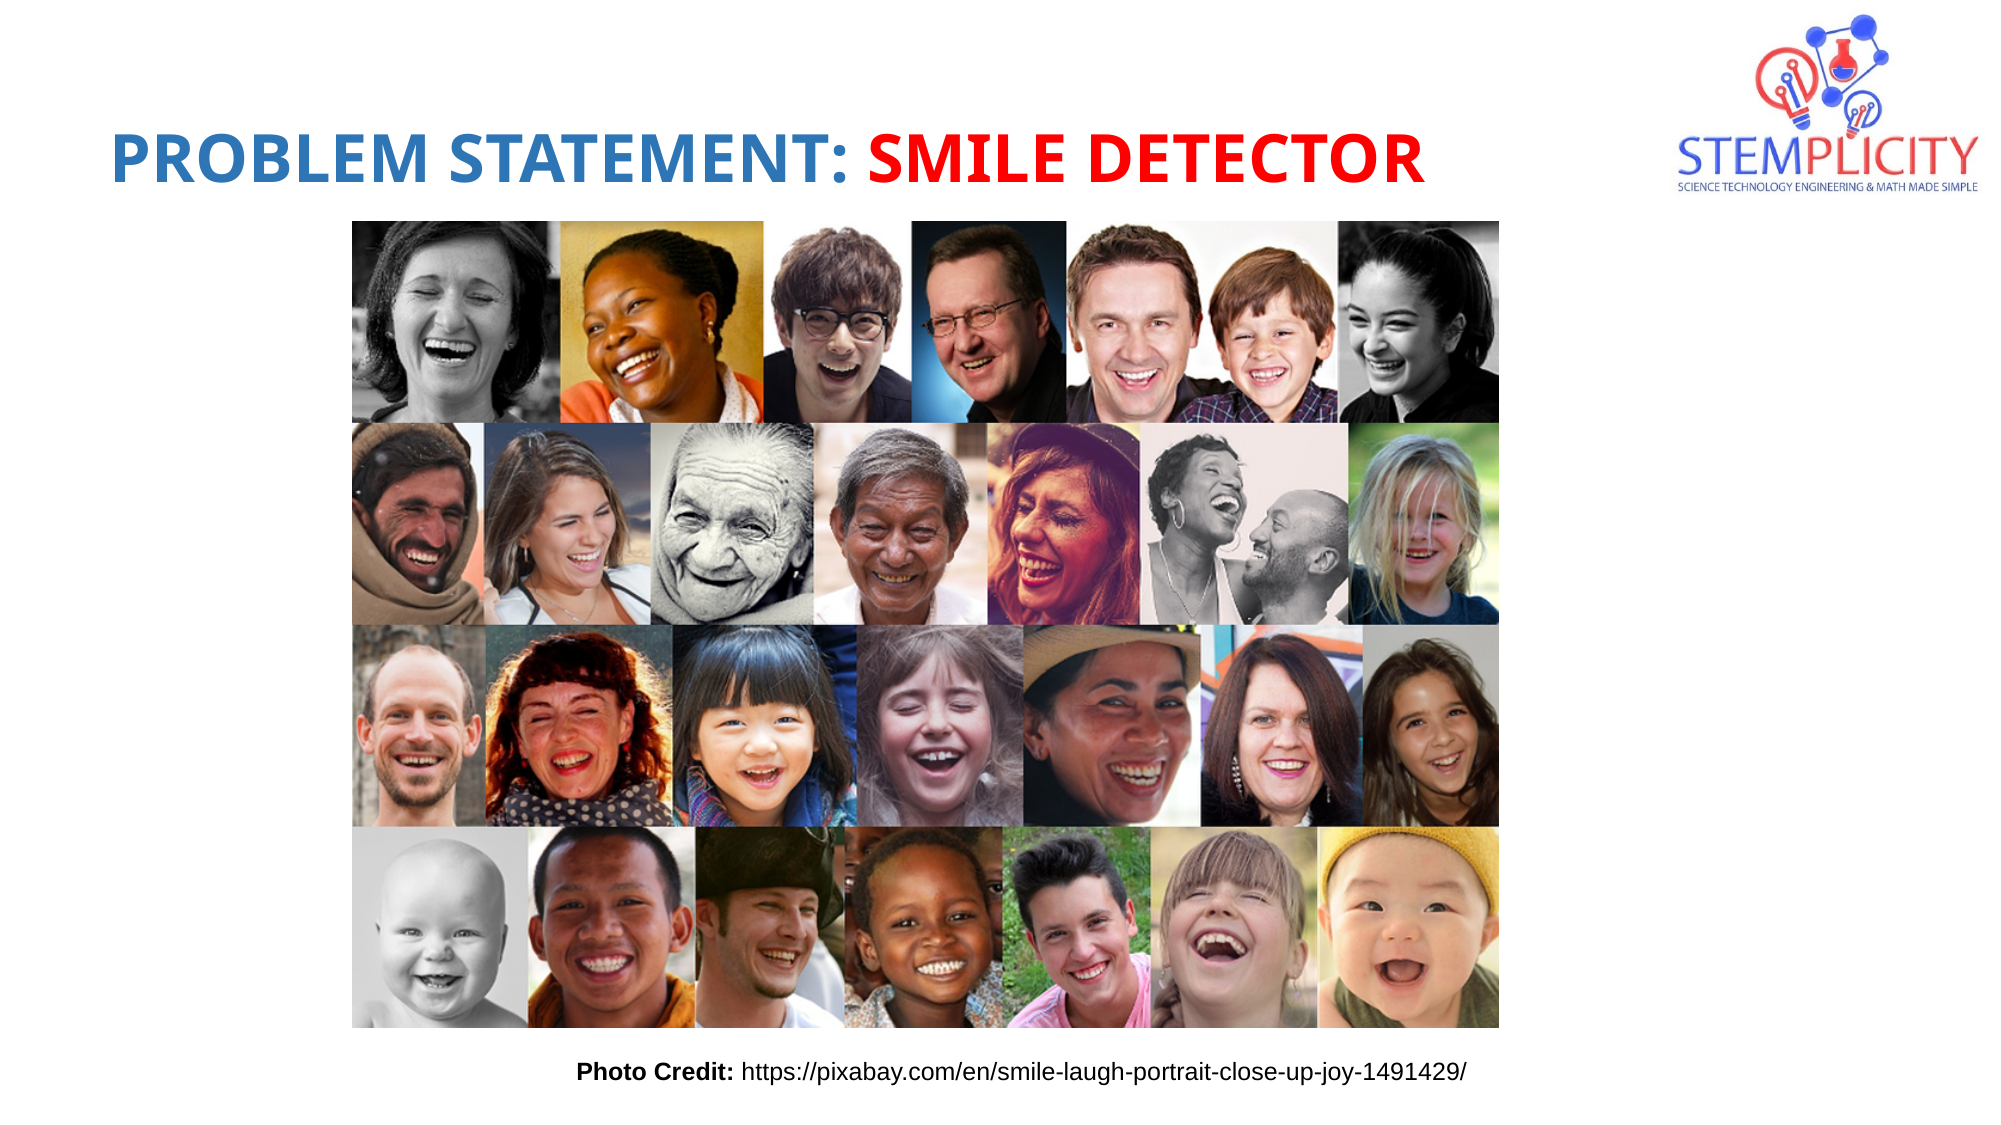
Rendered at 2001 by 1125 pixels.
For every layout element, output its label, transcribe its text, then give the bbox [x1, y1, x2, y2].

picture [352, 221, 1499, 1028]
picture [1670, 7, 1986, 201]
text_box PROBLEM STATEMENT: SMILE DETECTOR [94, 51, 1583, 270]
text_box Photo Credit: https://pixabay.com/en/smile-laugh-portrait-close-up-joy-1491429/ [561, 1048, 1484, 1093]
